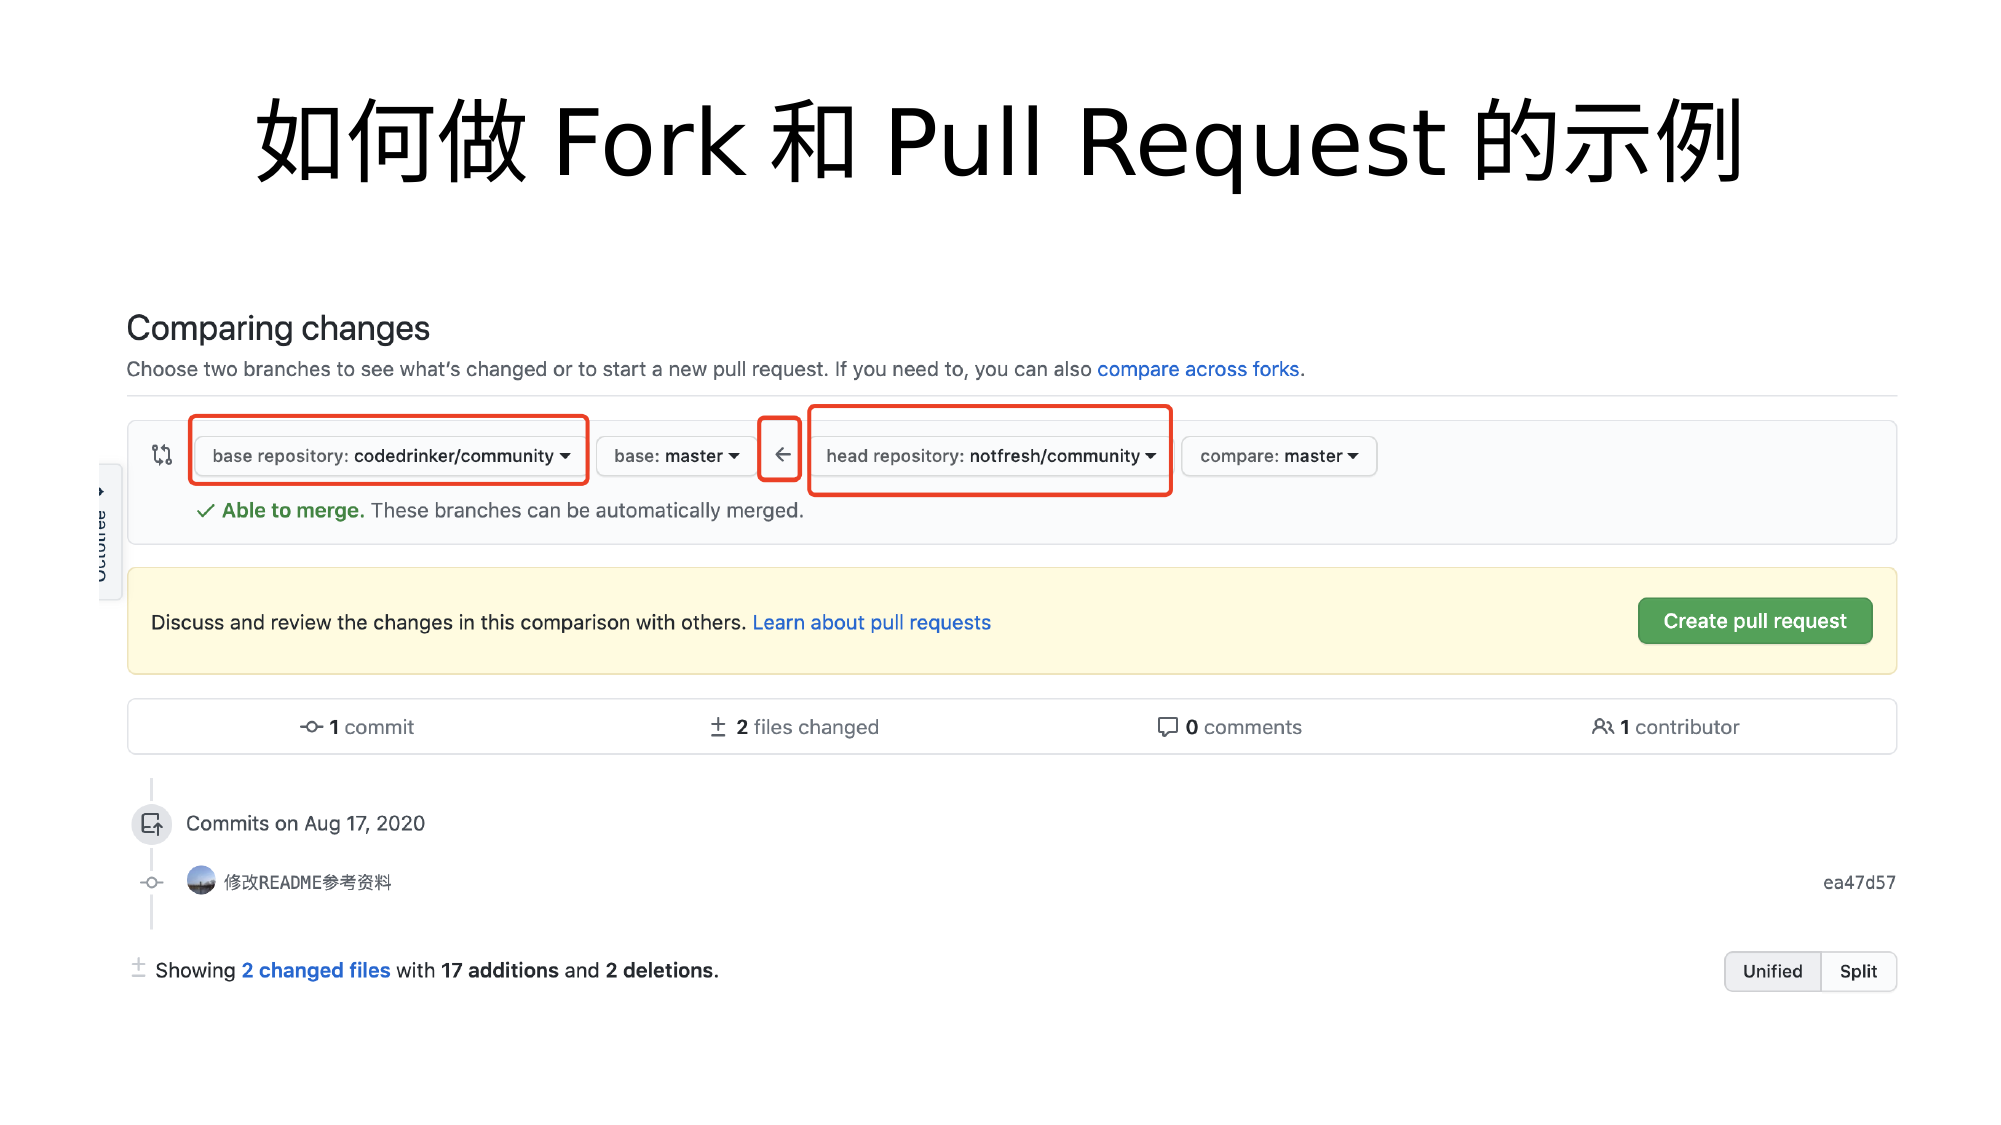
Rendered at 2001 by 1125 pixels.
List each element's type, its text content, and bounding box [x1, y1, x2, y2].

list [99, 268, 1900, 999]
title 如何做Fork和Pull Request的示例 [99, 44, 1901, 233]
